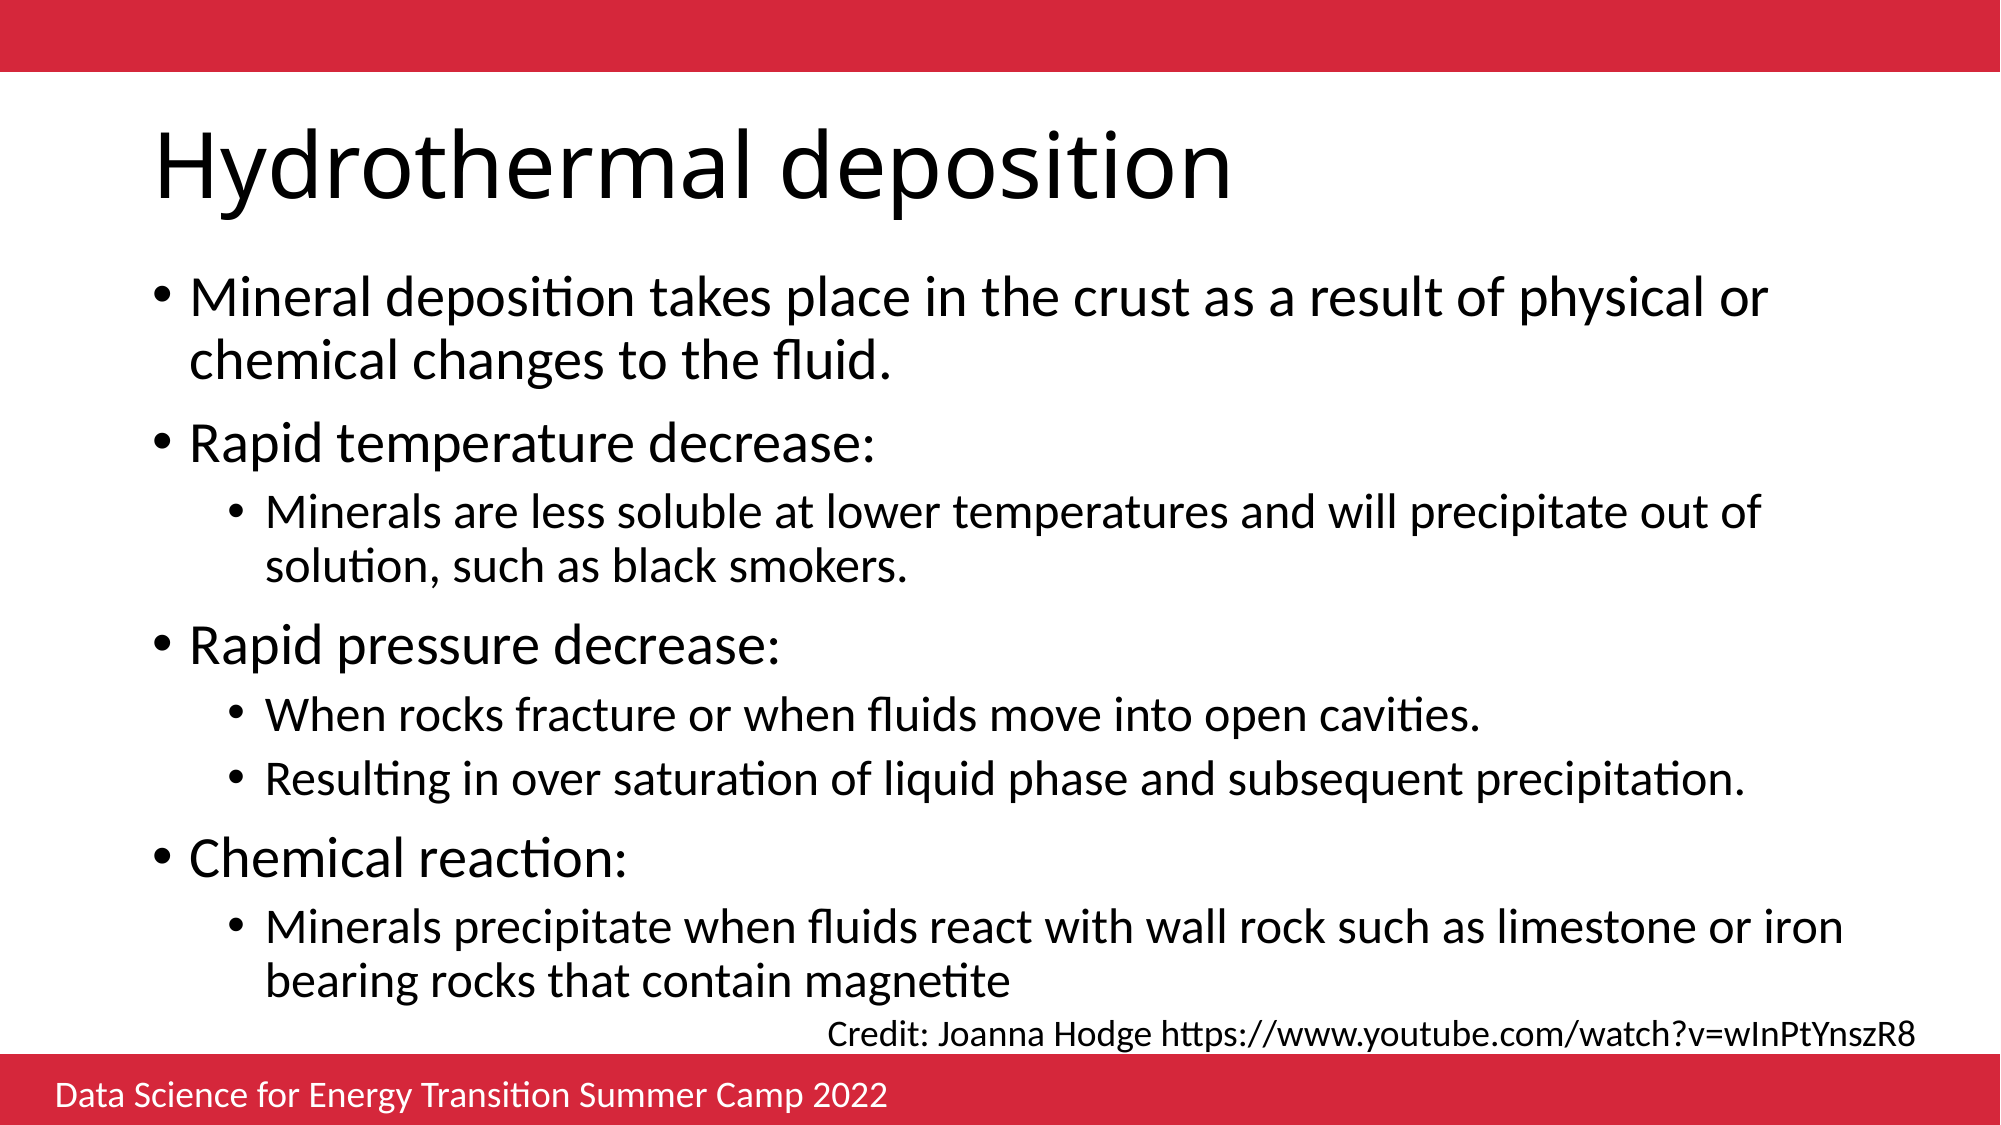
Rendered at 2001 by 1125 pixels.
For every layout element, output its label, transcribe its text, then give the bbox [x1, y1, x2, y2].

list Mineral deposition takes place in the crust as a result of physical or chemical changes to the fluid. Rapid temperature decrease: Minerals are less soluble at lower temperatures and will precipitate out of solution, such as black smokers. Rapid pressure decrease: When rocks fracture or when fluids move into open cavities. Resulting in over saturation of liquid phase and subsequent precipitation. Chemical reaction: Minerals precipitate when fluids react with wall rock such as limestone or iron bearing rocks that contain magnetite [137, 258, 1863, 1019]
title Hydrothermal deposition [137, 59, 1863, 258]
text_box Credit: Joanna Hodge https://www.youtube.com/watch?v=wInPtYnszR8 [813, 1001, 1953, 1061]
